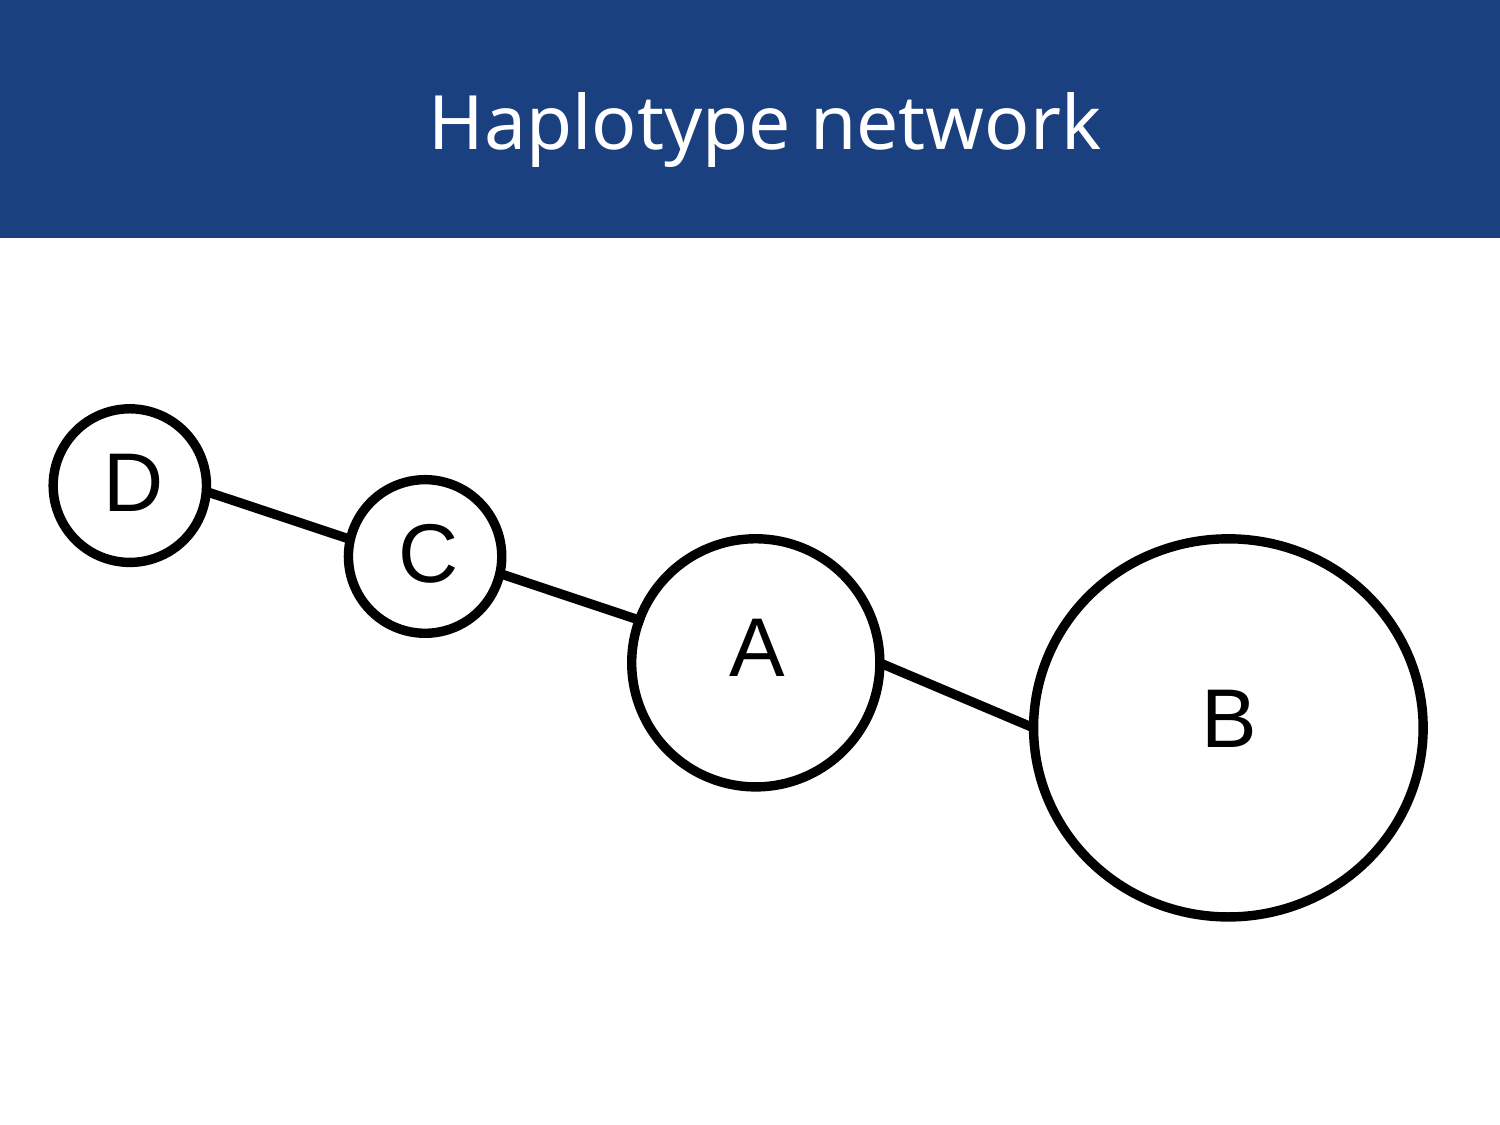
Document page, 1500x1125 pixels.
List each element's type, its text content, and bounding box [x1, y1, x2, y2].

text_box A [714, 586, 892, 701]
text_box C [383, 491, 561, 607]
text_box [1031, 536, 1426, 920]
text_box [501, 573, 644, 622]
text_box D [88, 420, 266, 536]
text_box [629, 536, 874, 790]
text_box B [1187, 657, 1365, 772]
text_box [879, 662, 1034, 729]
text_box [206, 491, 349, 539]
text_box [0, 0, 1500, 238]
text_box [51, 406, 191, 565]
text_box Haplotype network [204, 67, 1327, 172]
text_box [346, 477, 486, 636]
